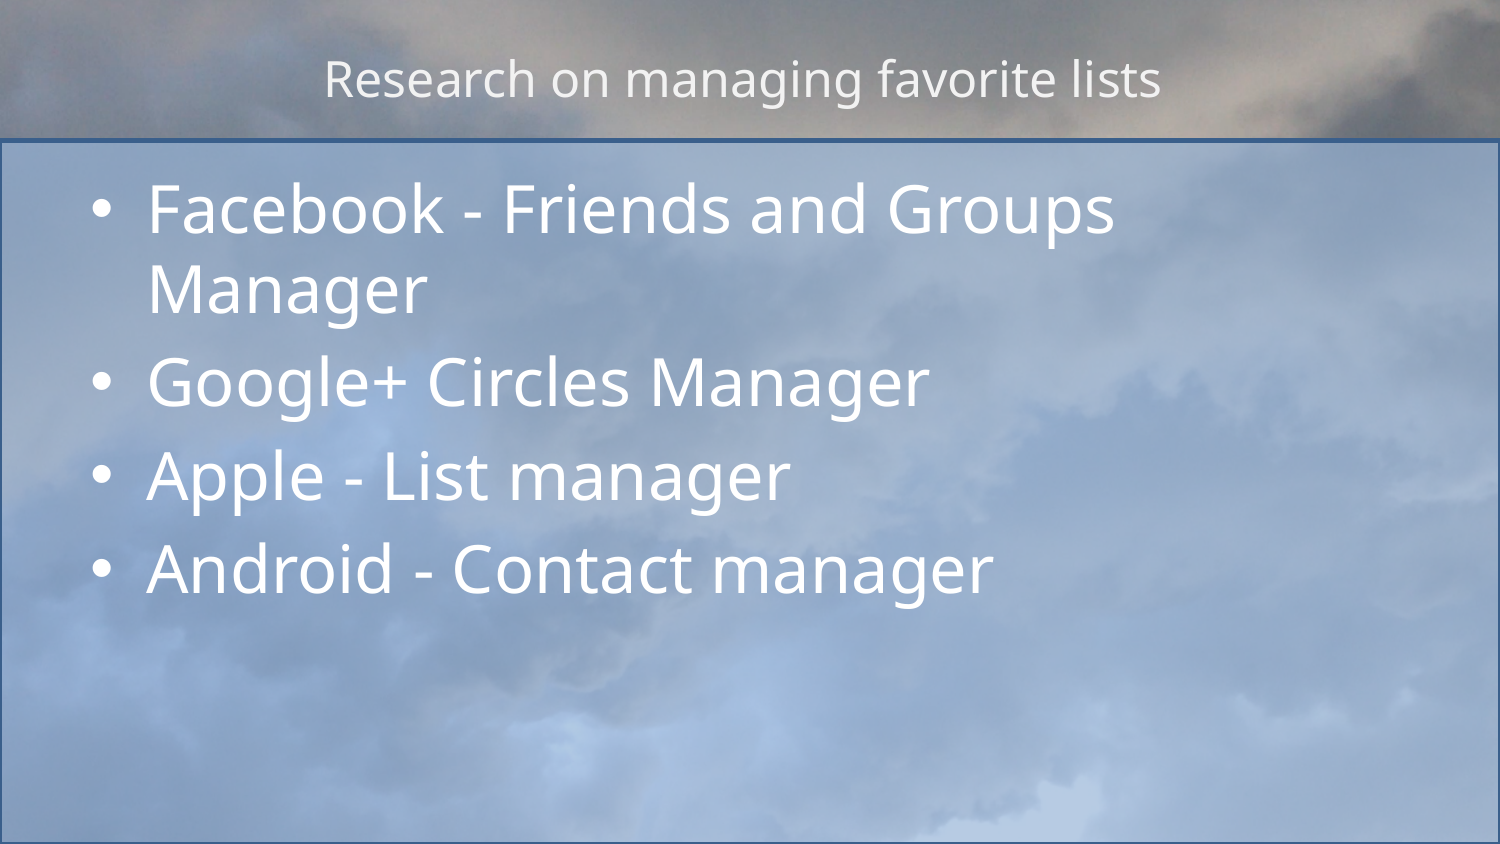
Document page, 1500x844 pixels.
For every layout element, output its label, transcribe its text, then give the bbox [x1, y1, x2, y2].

list Facebook - Friends and Groups Manager Google+ Circles Manager Apple - List manager Android - Contact manager [75, 159, 1425, 779]
picture [0, 0, 1500, 138]
title Research on managing favorite lists [75, 33, 1425, 122]
